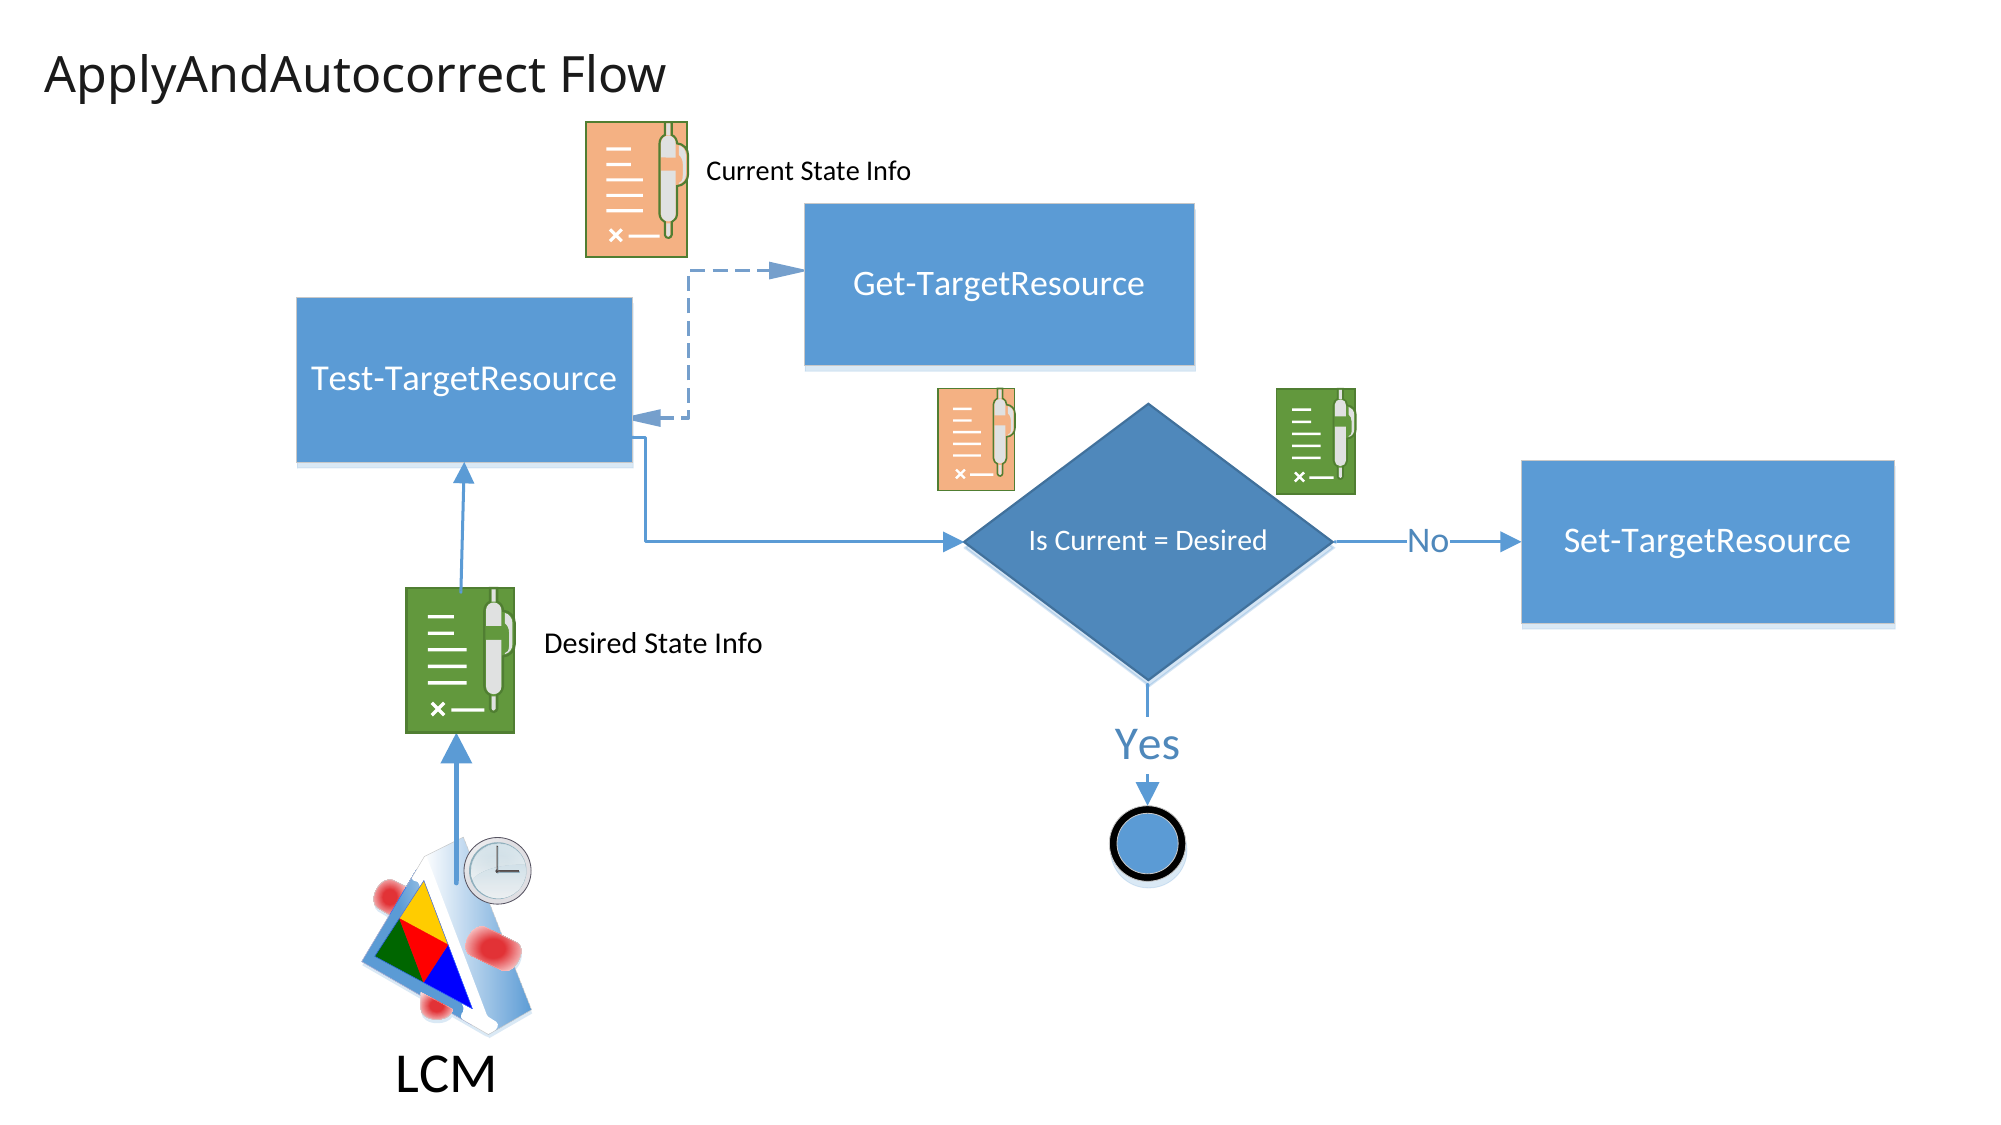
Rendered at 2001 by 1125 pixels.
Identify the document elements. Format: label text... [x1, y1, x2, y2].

text_box ApplyAndAutocorrect Flow [29, 35, 843, 111]
picture [284, 114, 1909, 1125]
